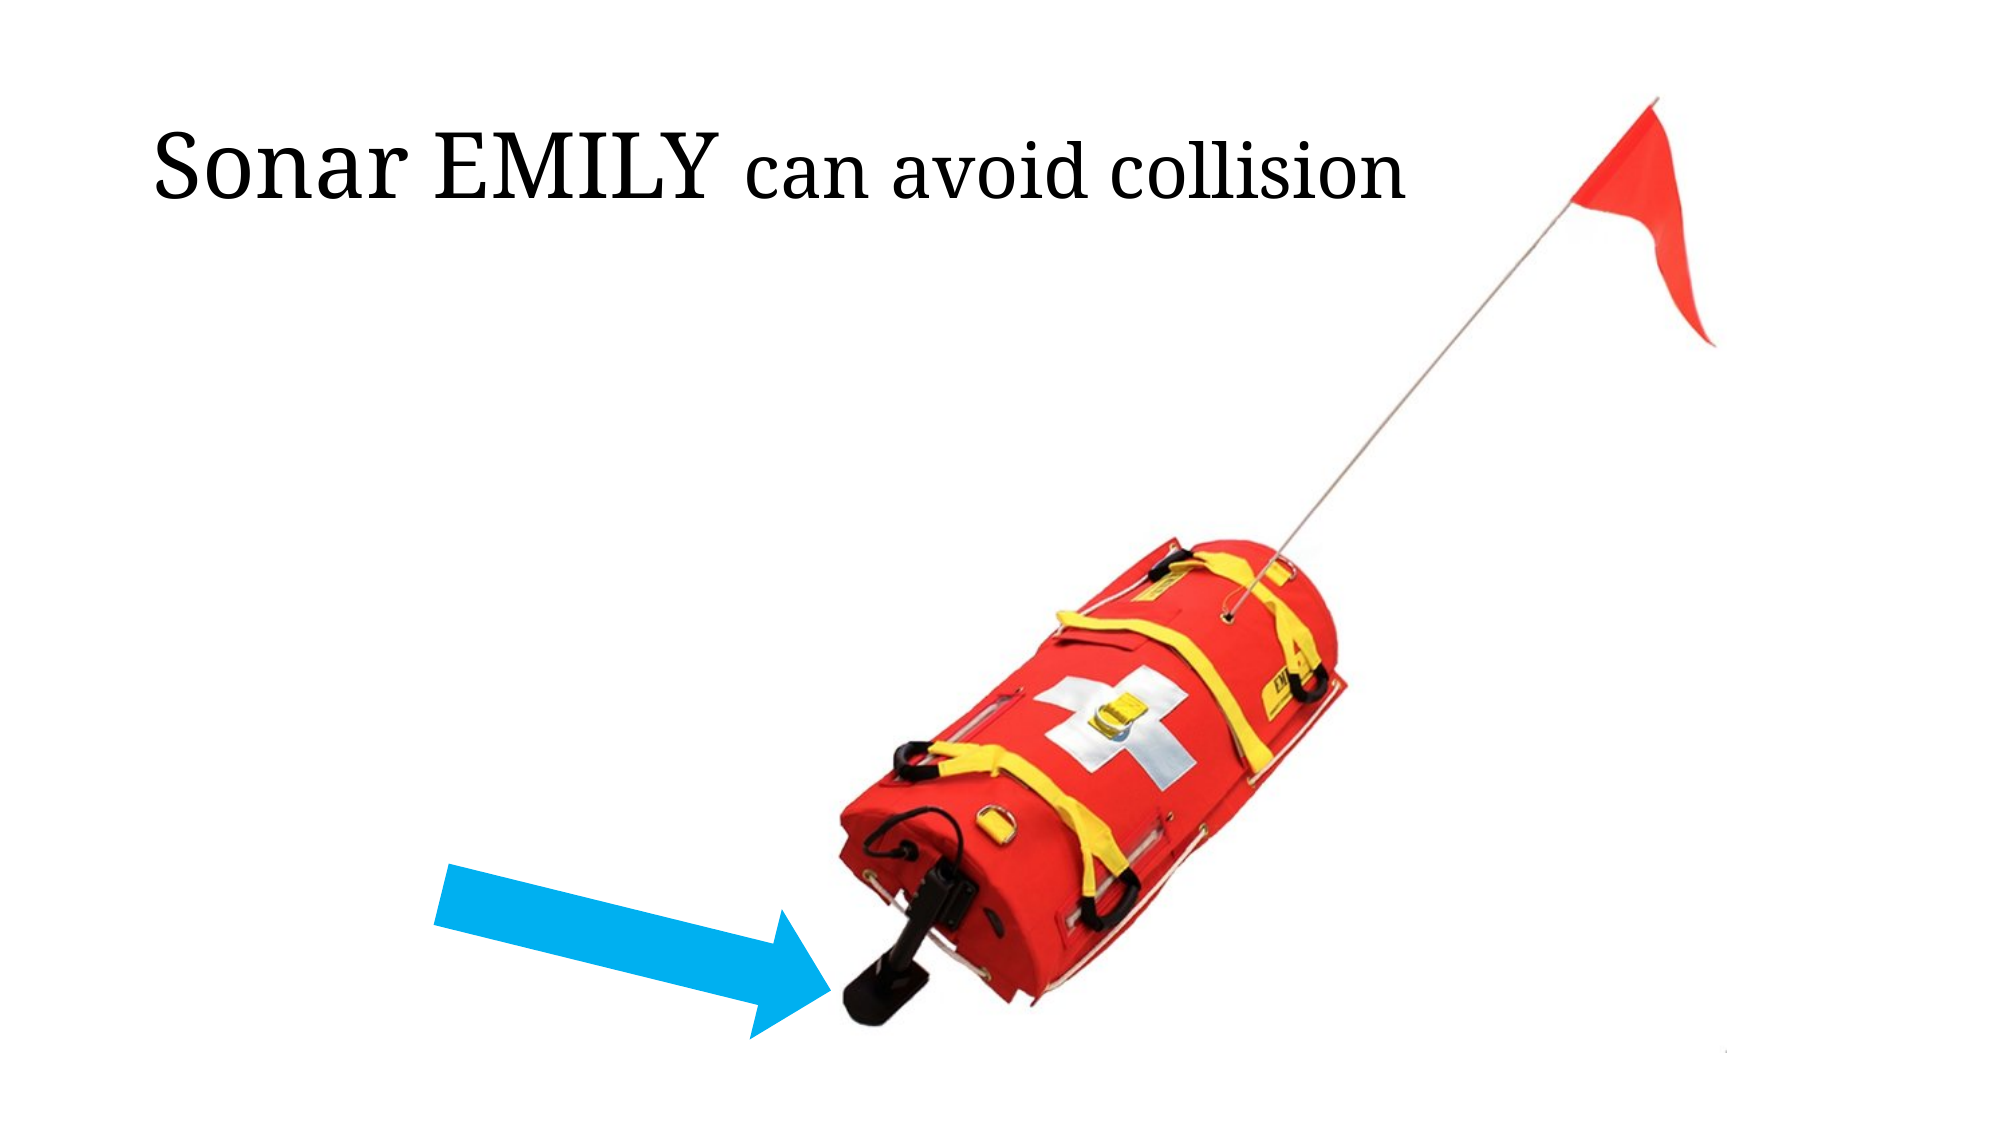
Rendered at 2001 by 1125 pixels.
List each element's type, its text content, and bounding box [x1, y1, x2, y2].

title Sonar EMILY can avoid collision [137, 59, 1863, 278]
text_box [433, 863, 722, 997]
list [722, 72, 1727, 1053]
